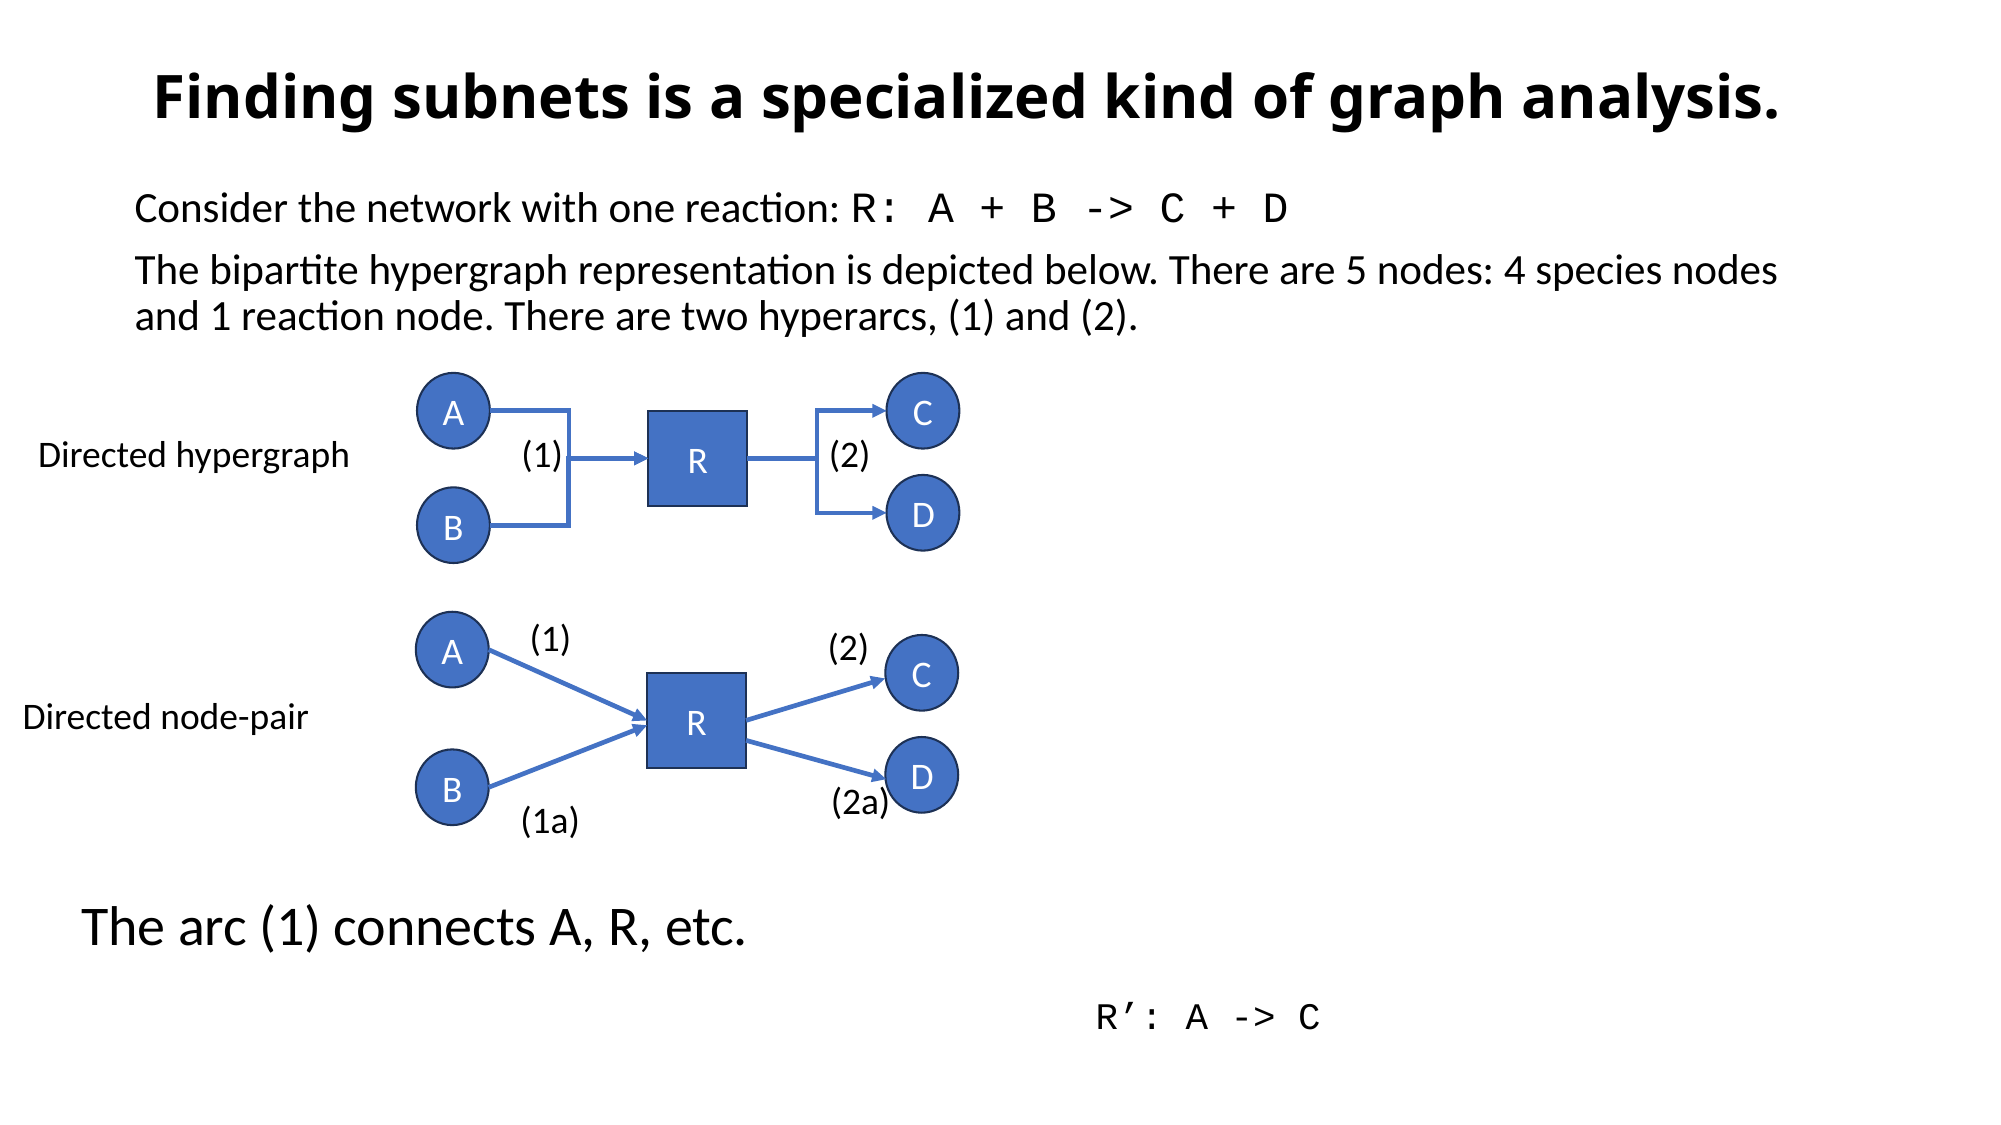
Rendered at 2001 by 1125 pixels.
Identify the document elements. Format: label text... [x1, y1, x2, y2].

text_box R’: A -> C [1080, 984, 1350, 1045]
text_box D [885, 473, 961, 552]
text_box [747, 458, 887, 513]
text_box D [887, 735, 960, 814]
text_box (2) [813, 615, 885, 675]
text_box A [415, 371, 491, 450]
list Consider the network with one reaction: R: A + B -> C + D The bipartite hypergraph representation is depicted below. There are 5 nodes: 4 species nodes and 1 reaction node. There are two hyperarcs, (1) and (2). [119, 177, 1822, 350]
text_box B [415, 486, 491, 565]
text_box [489, 410, 649, 458]
text_box A [414, 610, 490, 689]
text_box C [885, 371, 961, 450]
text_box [488, 725, 647, 788]
text_box The arc (1) connects A, R, etc. [66, 890, 828, 966]
text_box Directed node-pair [8, 684, 325, 745]
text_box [746, 740, 887, 780]
text_box (1a) [505, 788, 595, 849]
text_box (1) [514, 606, 586, 649]
title Finding subnets is a specialized kind of graph analysis. [137, 33, 1863, 166]
text_box Directed hypergraph [23, 423, 366, 483]
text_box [747, 410, 887, 458]
text_box B [414, 748, 490, 827]
text_box C [884, 633, 960, 712]
text_box R [646, 672, 747, 769]
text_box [746, 678, 885, 721]
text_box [489, 458, 649, 526]
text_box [488, 649, 647, 721]
text_box R [649, 410, 747, 507]
text_box (2a) [816, 769, 906, 830]
